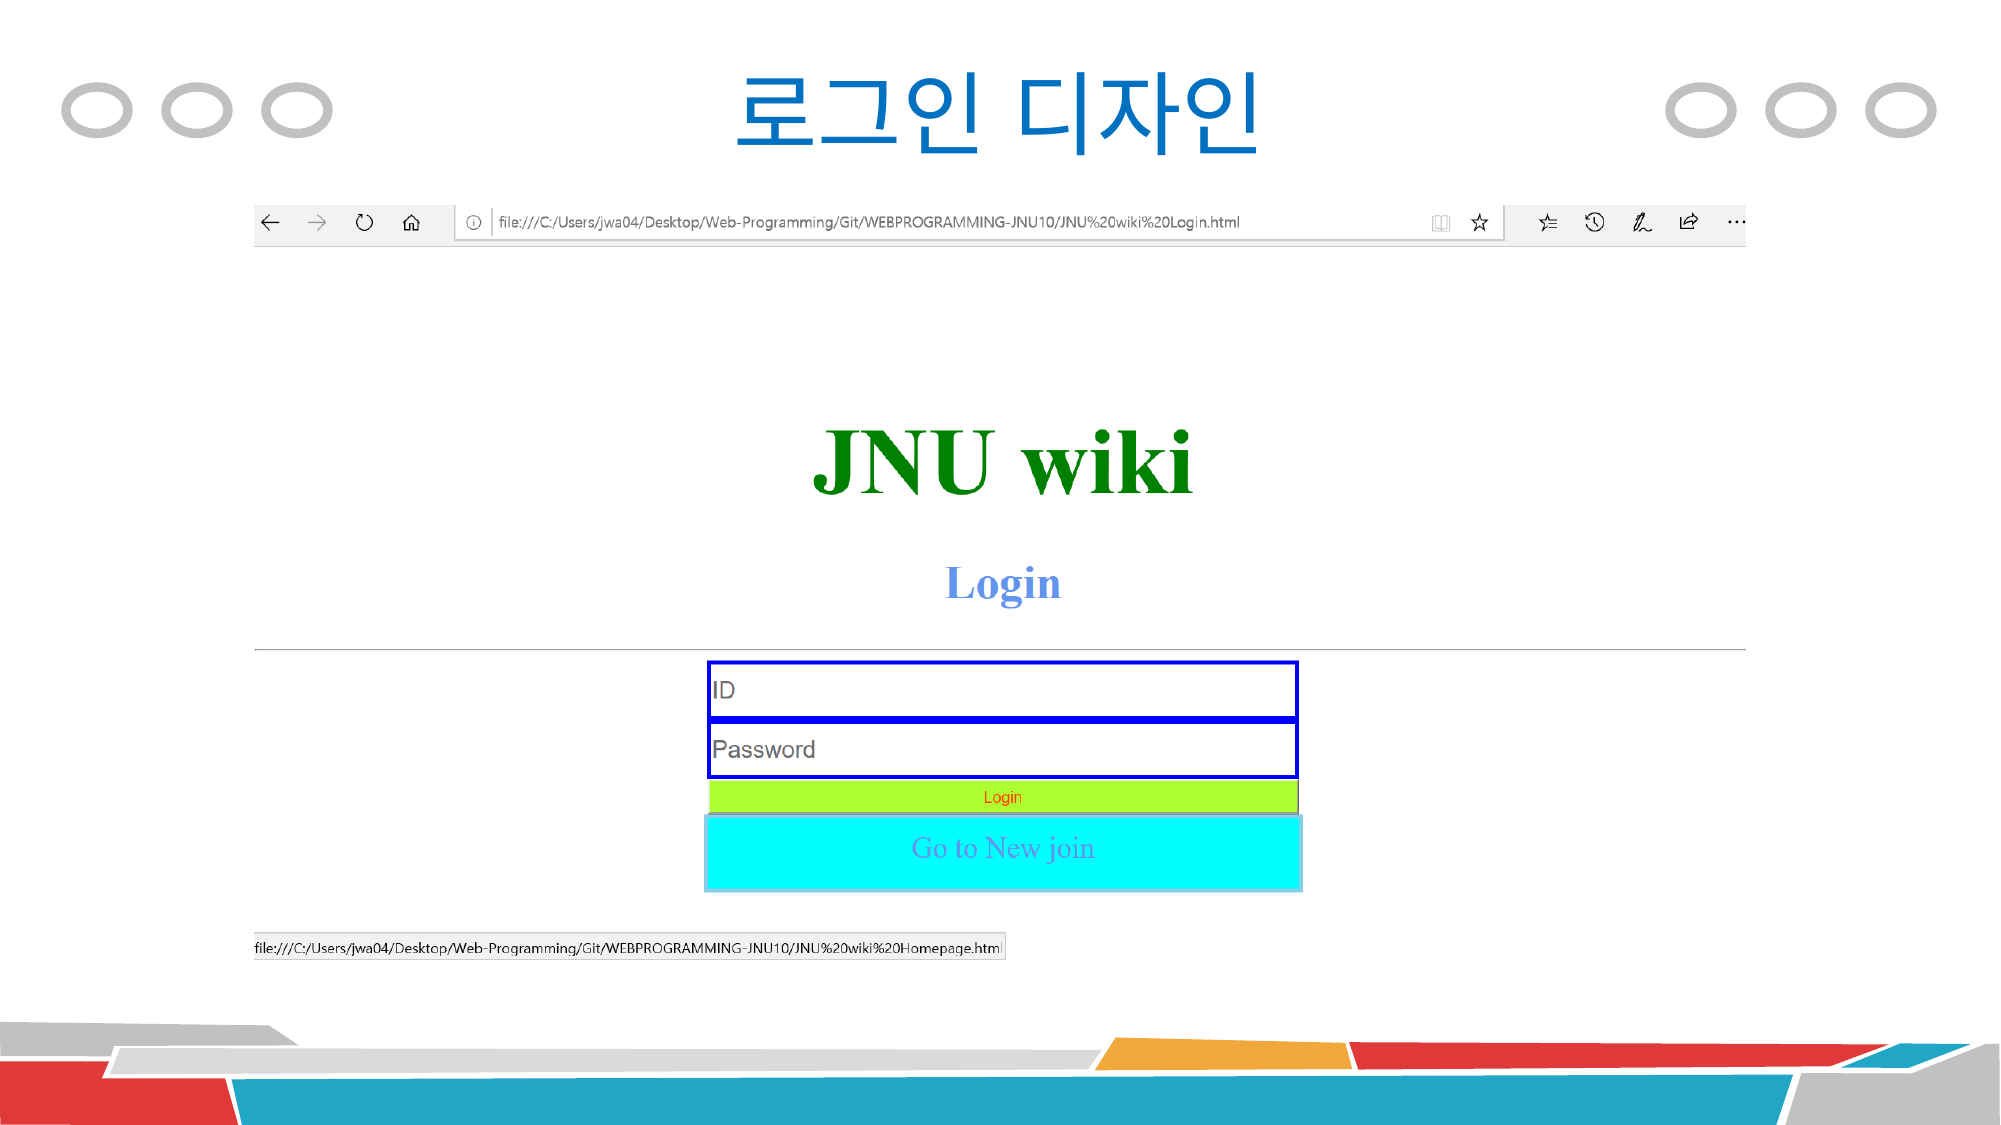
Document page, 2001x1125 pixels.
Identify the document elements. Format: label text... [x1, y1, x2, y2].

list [254, 205, 1746, 961]
title 로그인 디자인 [350, 18, 1650, 205]
